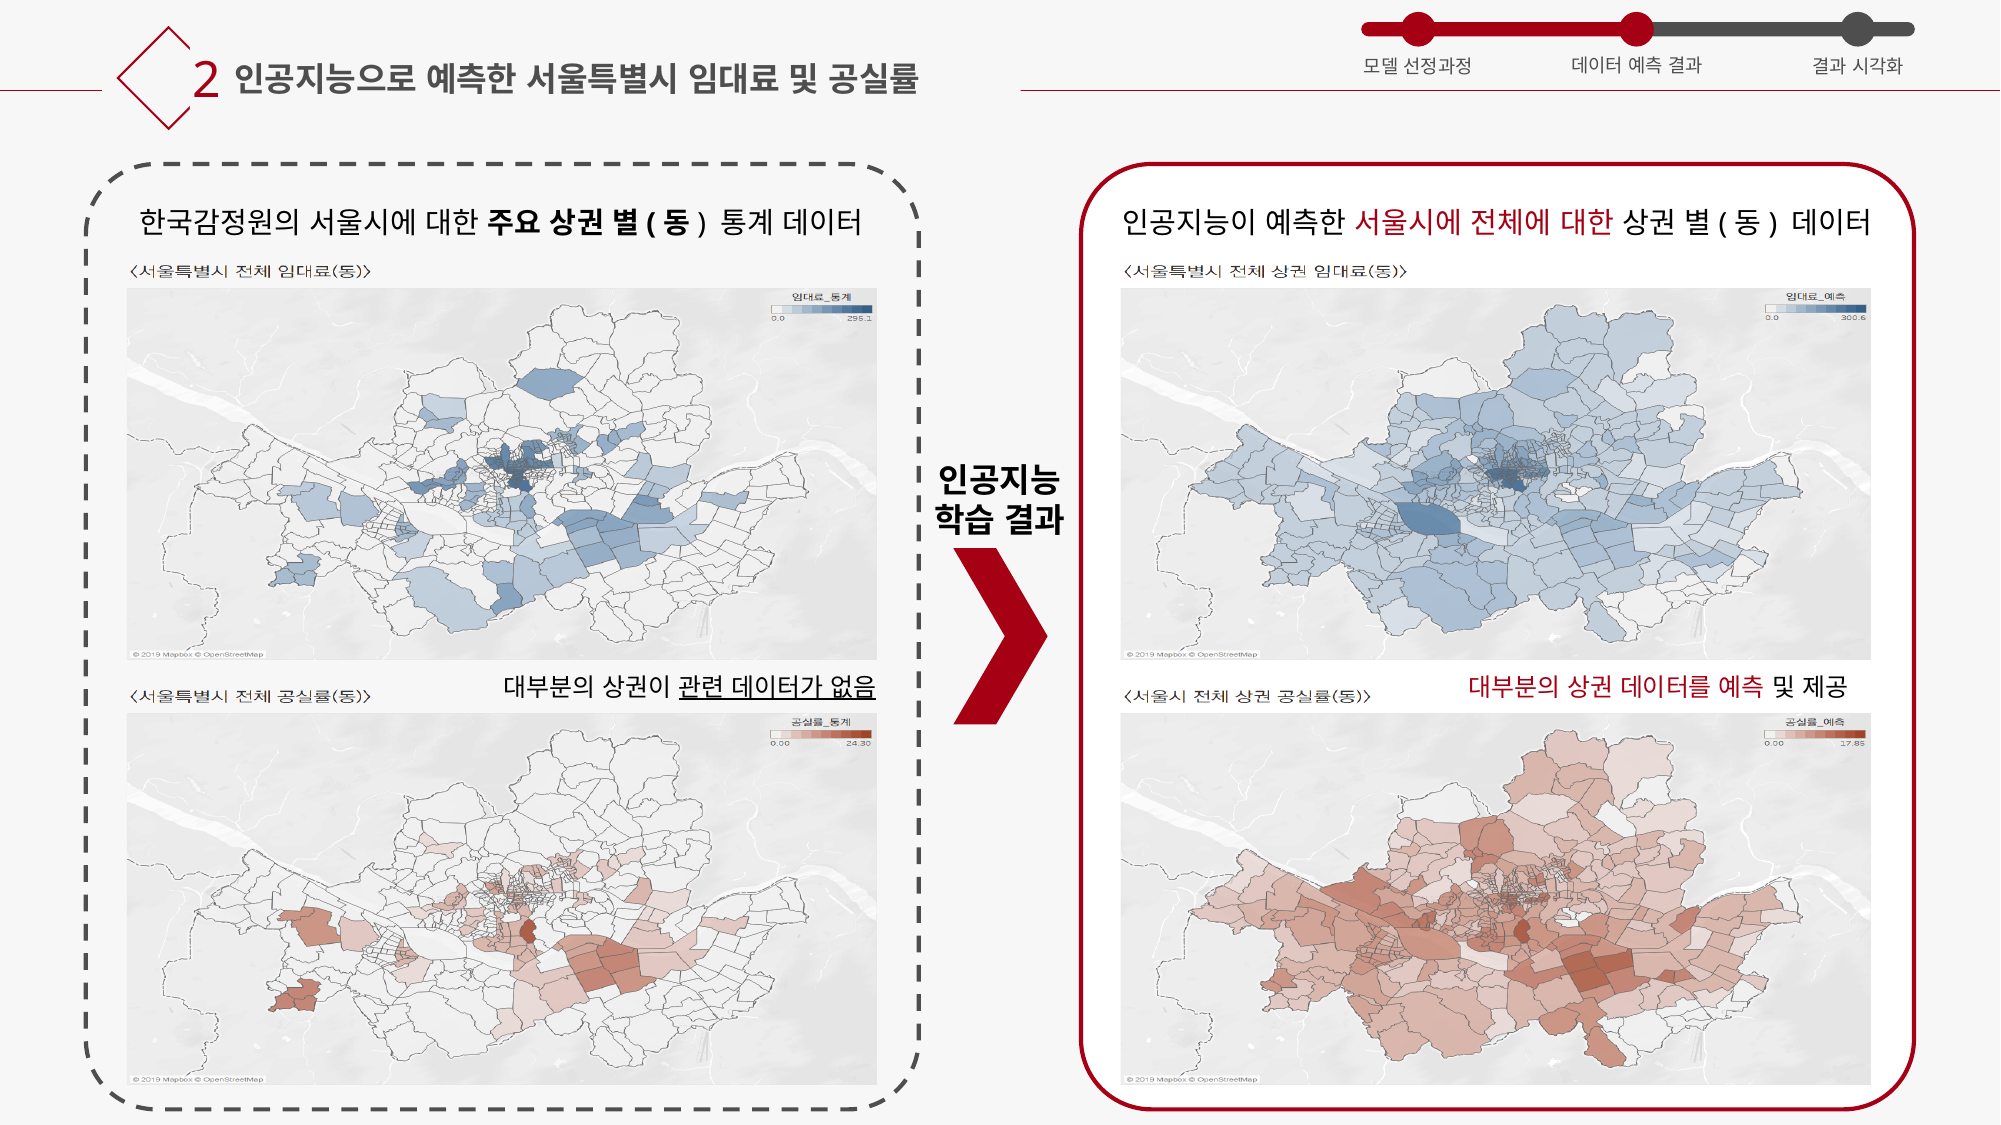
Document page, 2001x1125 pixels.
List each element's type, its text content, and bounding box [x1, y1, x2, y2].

text_box 대부분의 상권 데이터를 예측 및 제공 [1453, 666, 1864, 677]
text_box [117, 252, 886, 666]
text_box 대부분의 상권이 관련 데이터가 없음 [488, 663, 892, 709]
text_box [951, 547, 1049, 726]
text_box [84, 162, 920, 1111]
text_box [1091, 162, 1904, 196]
text_box [1079, 222, 1916, 1111]
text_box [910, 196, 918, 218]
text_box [0, 11, 2000, 116]
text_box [117, 677, 886, 1091]
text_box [1111, 677, 1879, 1091]
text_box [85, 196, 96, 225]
text_box 인공지능이 예측한 서울시에 전체에 대한 상권 별(동) 데이터 [1081, 196, 1914, 247]
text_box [1111, 252, 1879, 666]
text_box 인공지능 학습 결과 [919, 452, 1081, 547]
